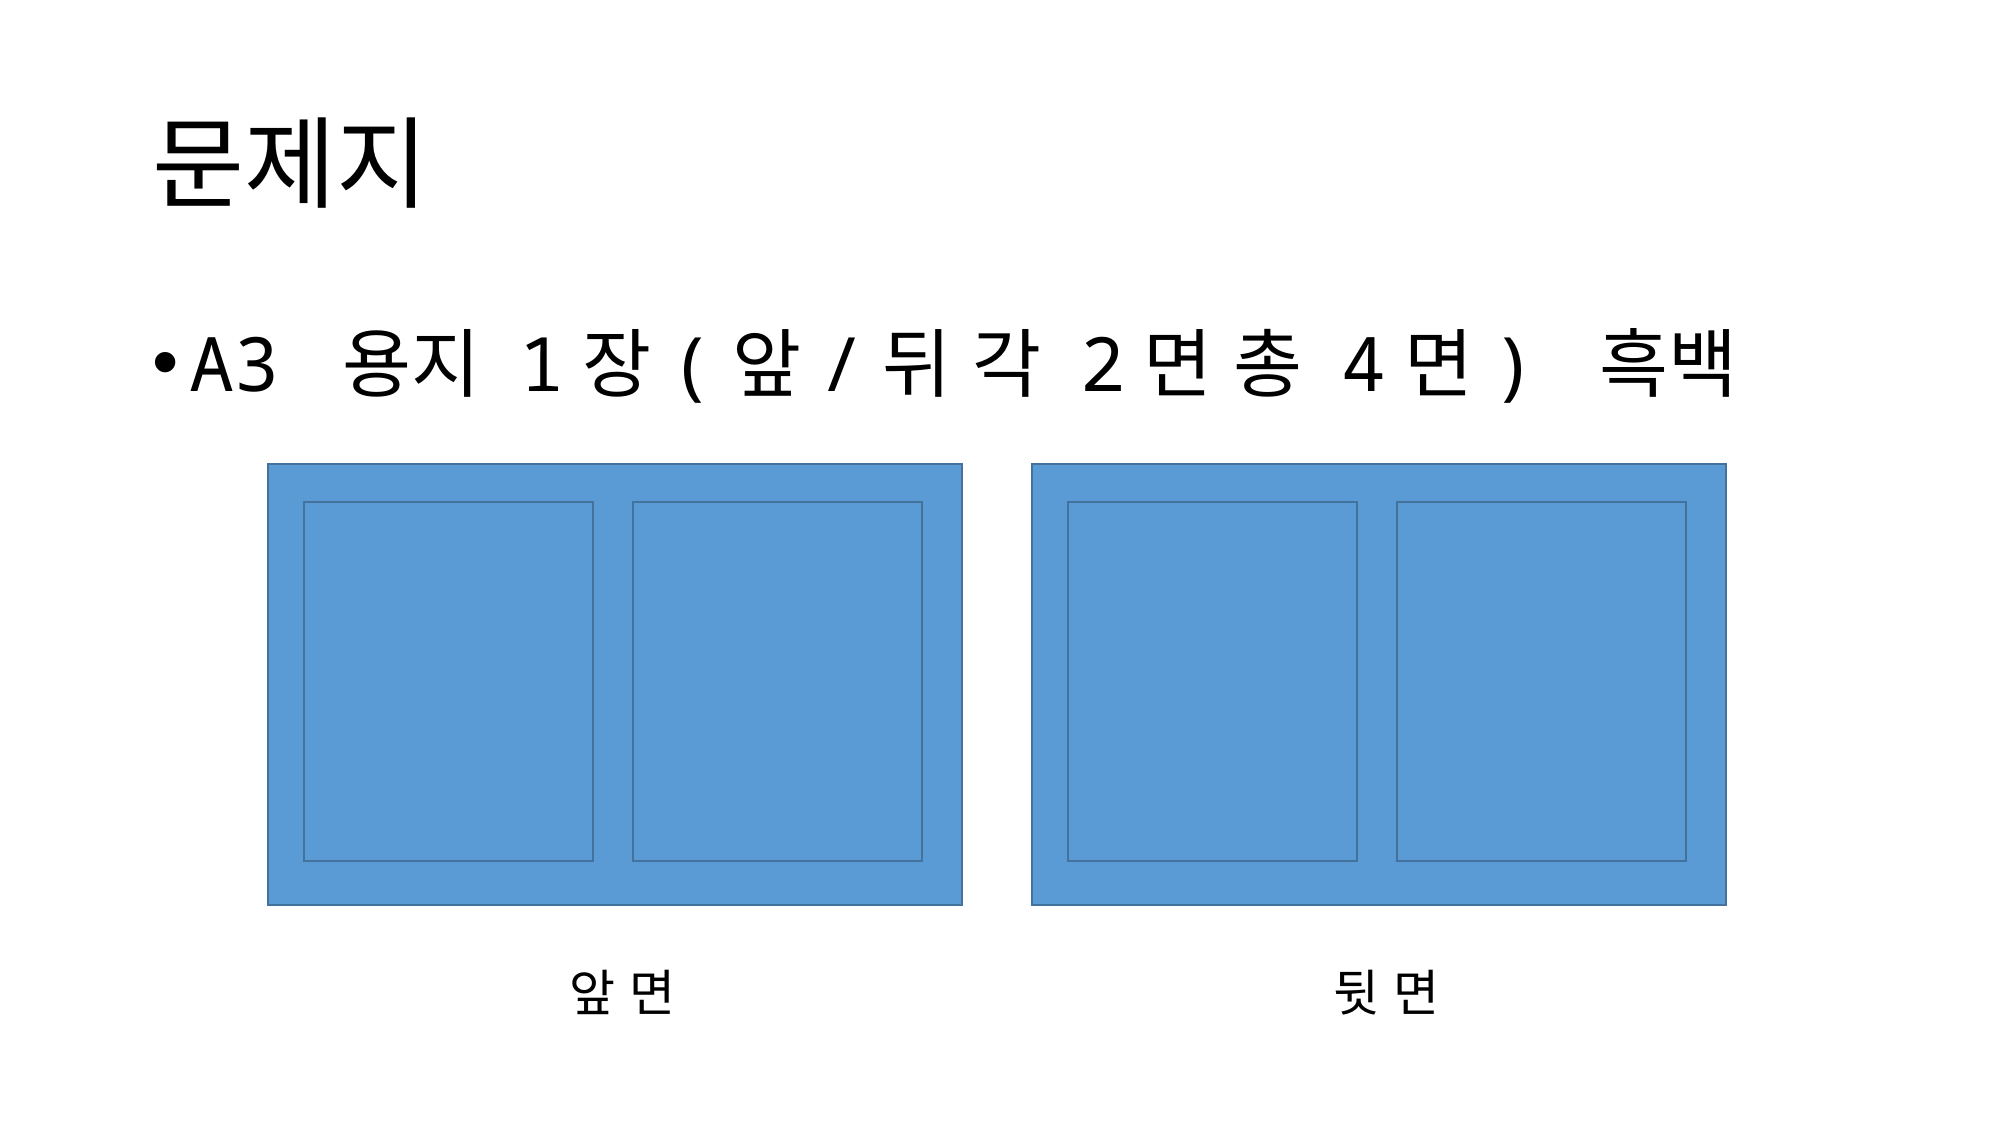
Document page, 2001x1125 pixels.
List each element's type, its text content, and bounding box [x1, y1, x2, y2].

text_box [268, 463, 962, 906]
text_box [1032, 463, 1726, 906]
list A3 용지 1장(앞/뒤 각 2면 총 4면) 흑백 [137, 299, 1863, 441]
text_box 앞 면 [554, 953, 691, 1029]
title 문제지 [137, 59, 1863, 278]
text_box 뒷 면 [1318, 953, 1455, 1029]
